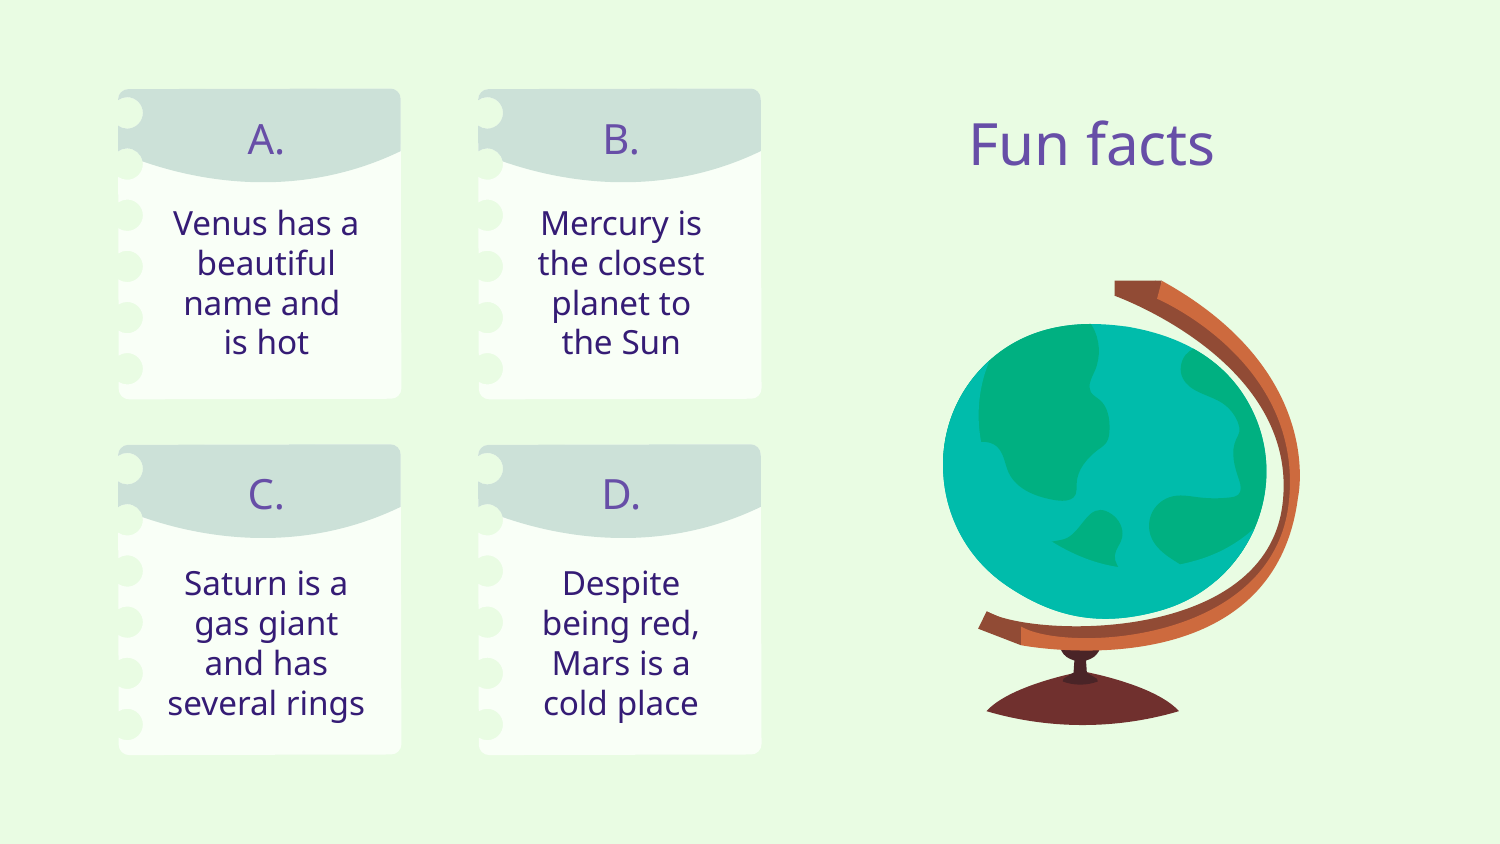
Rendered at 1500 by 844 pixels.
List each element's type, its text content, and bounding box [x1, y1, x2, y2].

title Fun facts [802, 92, 1382, 163]
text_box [477, 444, 762, 756]
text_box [940, 280, 1327, 726]
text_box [117, 444, 402, 756]
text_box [117, 88, 402, 400]
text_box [477, 88, 762, 400]
